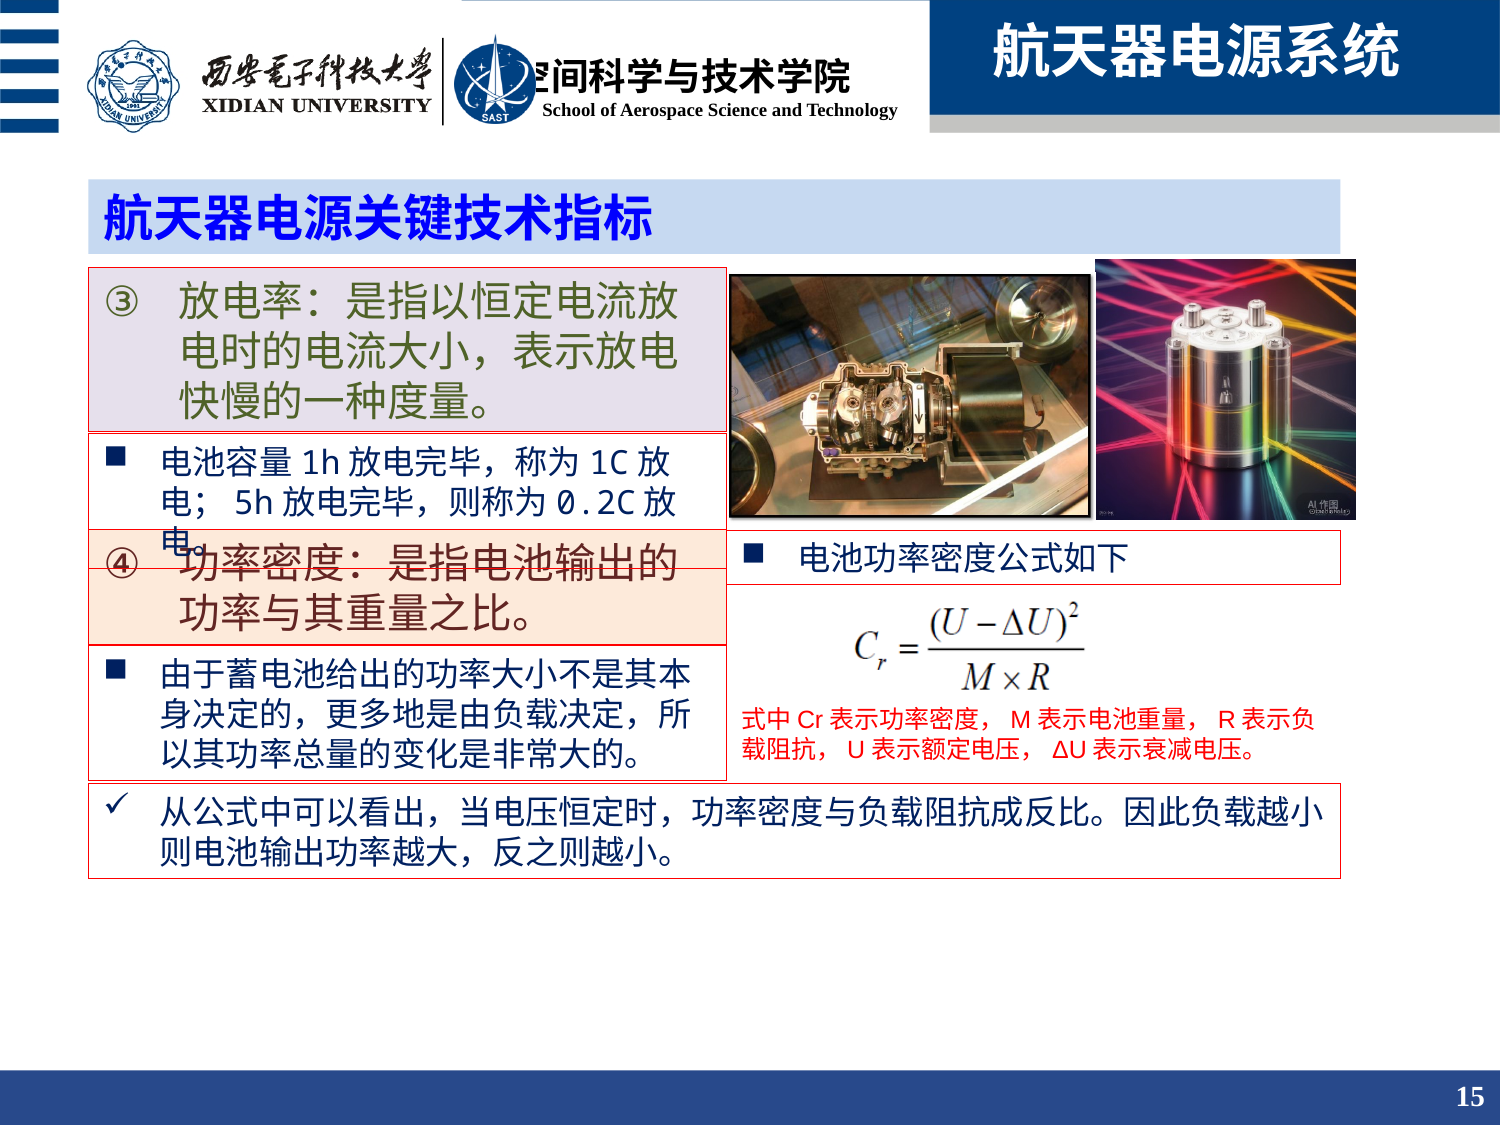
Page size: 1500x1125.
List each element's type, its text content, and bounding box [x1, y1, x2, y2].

text_box 航天器电源关键技术指标 [88, 179, 1341, 254]
text_box 由于蓄电池给出的功率大小不是其本身决定的，更多地是由负载决定，所以其功率总量的变化是非常大的。 [88, 645, 727, 781]
text_box 功率密度：是指电池输出的功率与其重量之比。 [88, 569, 727, 645]
text_box 放电率：是指以恒定电流放电时的电流大小，表示放电快慢的一种度量。 [88, 267, 727, 432]
text_box 式中Cr表示功率密度，M表示电池重量，R表示负载阻抗，U表示额定电压，ΔU表示衰减电压。 [726, 696, 1341, 771]
picture [0, 0, 1500, 1070]
text_box 从公式中可以看出，当电压恒定时，功率密度与负载阻抗成反比。因此负载越小则电池输出功率越大，反之则越小。 [88, 783, 1341, 879]
text_box 航天器电源系统 [977, 7, 1416, 92]
text_box 电池容量1h放电完毕，称为1C放电；5h放电完毕，则称为0.2C放电。 [88, 433, 727, 569]
text_box 电池功率密度公式如下 [726, 530, 1341, 585]
